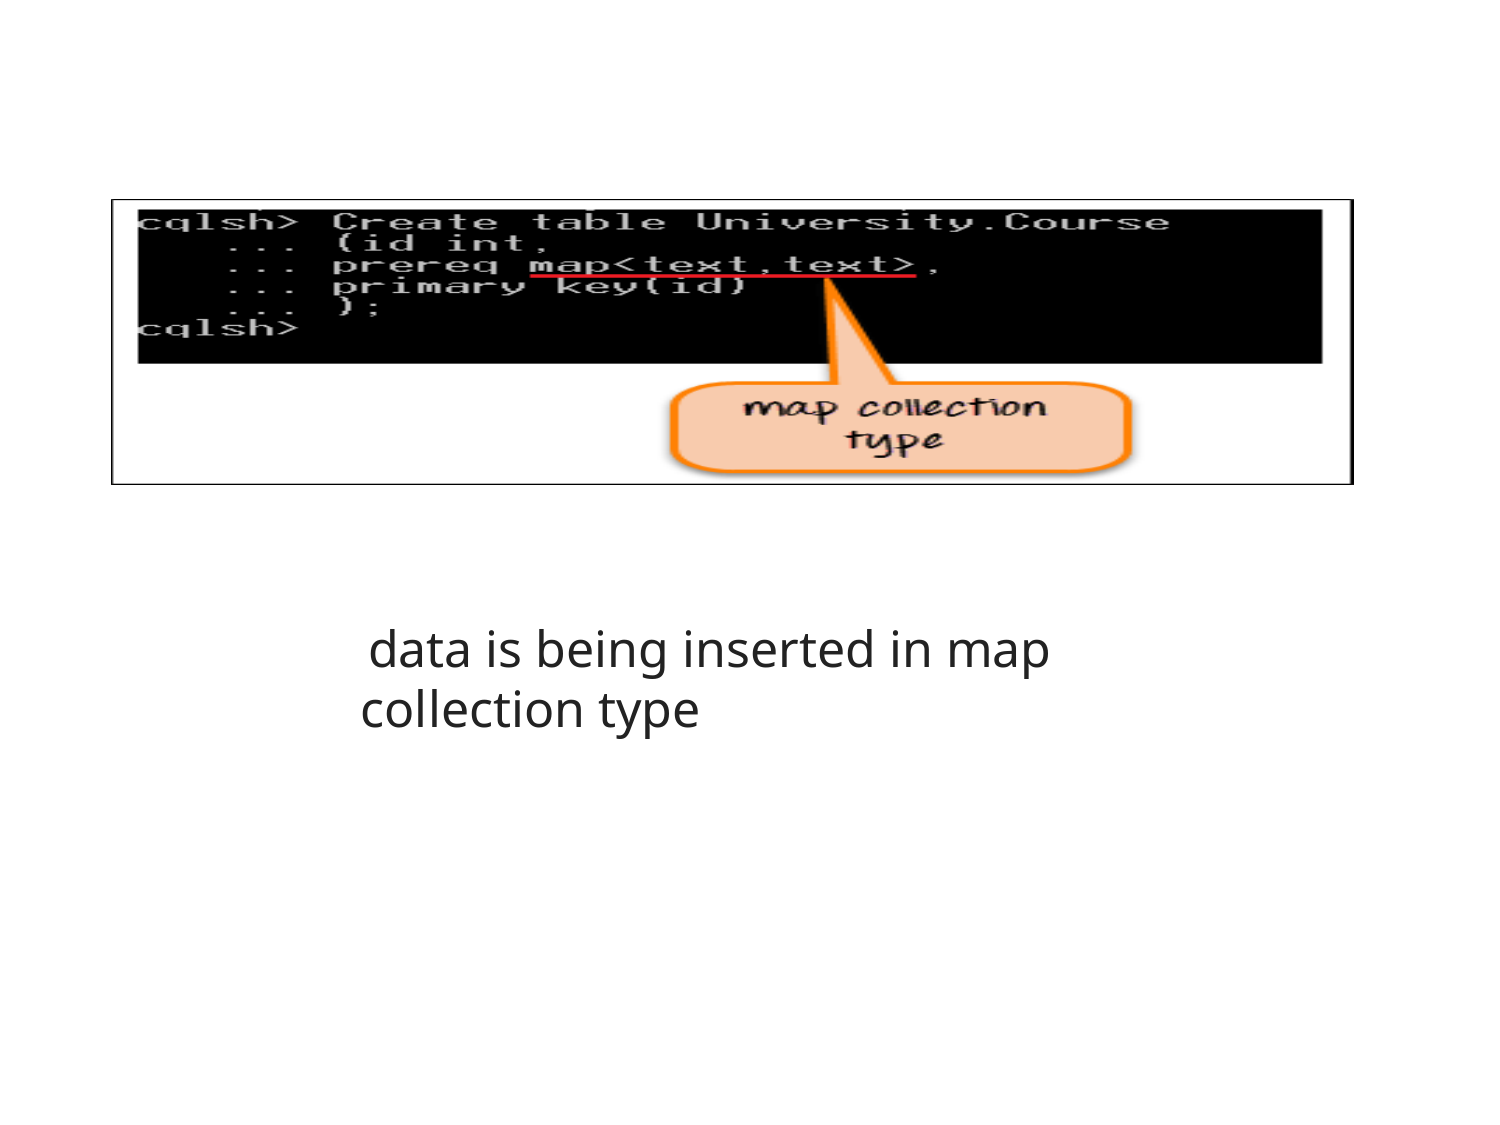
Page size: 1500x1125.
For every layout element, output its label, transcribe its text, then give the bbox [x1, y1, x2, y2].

text_box data is being inserted in map collection type [346, 609, 1302, 745]
picture [111, 199, 1354, 485]
